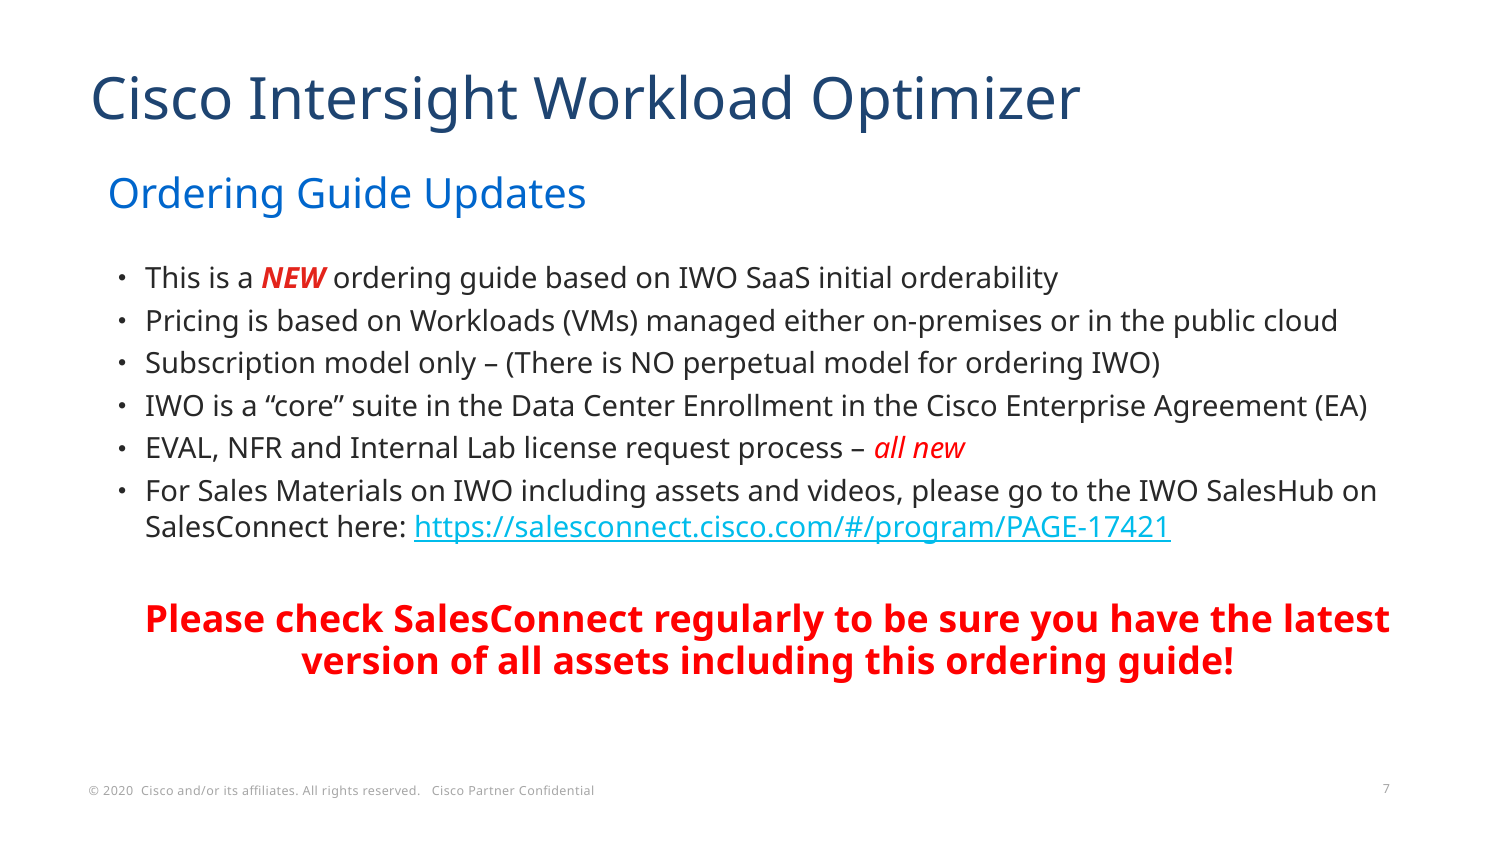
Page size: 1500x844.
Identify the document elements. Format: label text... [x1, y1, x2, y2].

title Cisco Intersight Workload Optimizer [75, 42, 1445, 163]
list Ordering Guide Updates This is a NEW ordering guide based on IWO SaaS initial orderability Pricing is based on Workloads (VMs) managed either on-premises or in the public cloud Subscription model only – (There is NO perpetual model for ordering IWO) IWO is a “core” suite in the Data Center Enrollment in the Cisco Enterprise Agreement (EA) EVAL, NFR and Internal Lab license request process – all new For Sales Materials on IWO including assets and videos, please go to the IWO SalesHub on SalesConnect here: https://salesconnect.cisco.com/#/program/PAGE-17421 Please check SalesConnect regularly to be sure you have the latest version of all assets including this ordering guide! [55, 162, 1434, 754]
